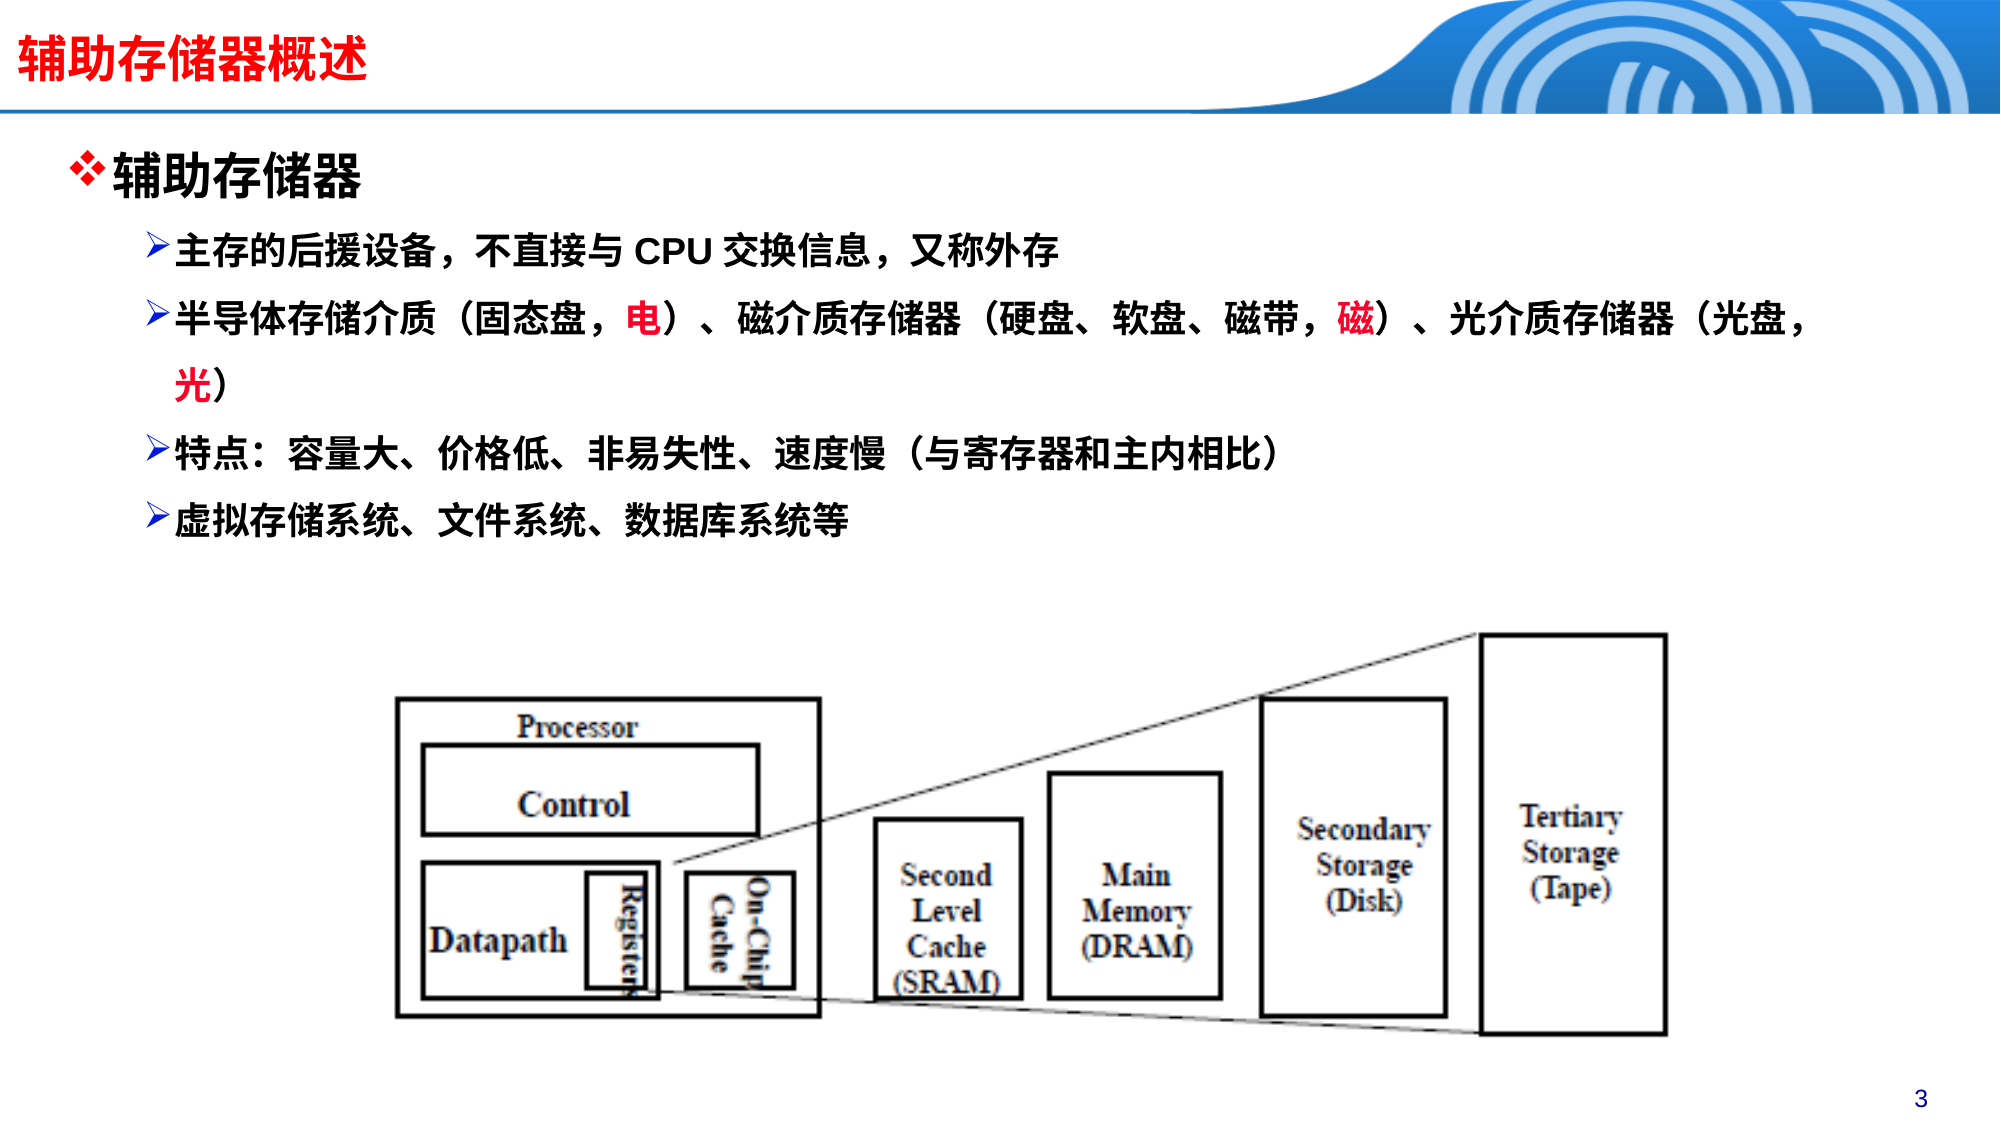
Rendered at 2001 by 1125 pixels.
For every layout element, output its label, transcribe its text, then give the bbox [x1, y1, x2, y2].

picture [0, 0, 2000, 114]
title 辅助存储器概述 [7, 31, 871, 94]
list 辅助存储器 主存的后援设备，不直接与CPU交换信息，又称外存 半导体存储介质（固态盘，电）、磁介质存储器（硬盘、软盘、磁带，磁）、光介质存储器（光盘，光） 特点：容量大、价格低、非易失性、速度慢（与寄存器和主内相比） 虚拟存储系统、文件系统、数据库系统等 [54, 124, 1899, 583]
picture [314, 613, 1794, 1087]
